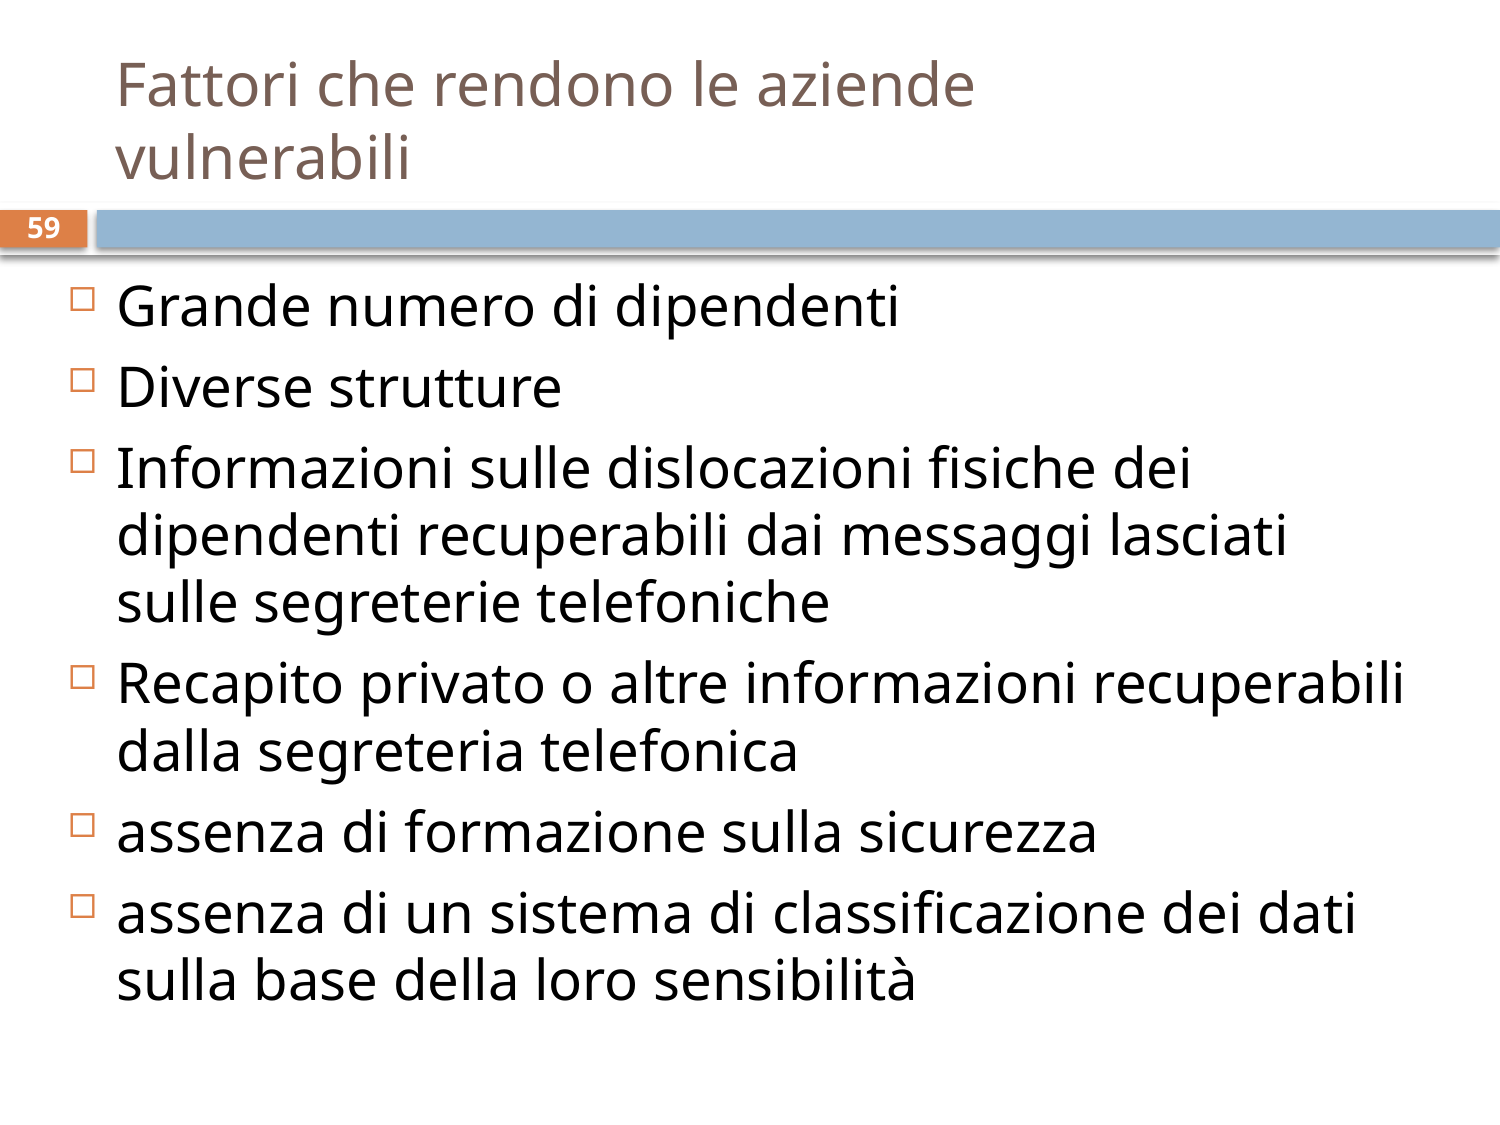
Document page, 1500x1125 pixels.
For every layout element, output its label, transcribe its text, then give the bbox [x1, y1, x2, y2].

list Grande numero di dipendenti Diverse strutture Informazioni sulle dislocazioni fisiche dei dipendenti recuperabili dai messaggi lasciati sulle segreterie telefoniche Recapito privato o altre informazioni recuperabili dalla segreteria telefonica assenza di formazione sulla sicurezza assenza di un sistema di classificazione dei dati sulla base della loro sensibilità [53, 262, 1438, 1024]
title Fattori che rendono le aziende vulnerabili [100, 37, 1438, 200]
slide_number 59 [0, 208, 88, 249]
